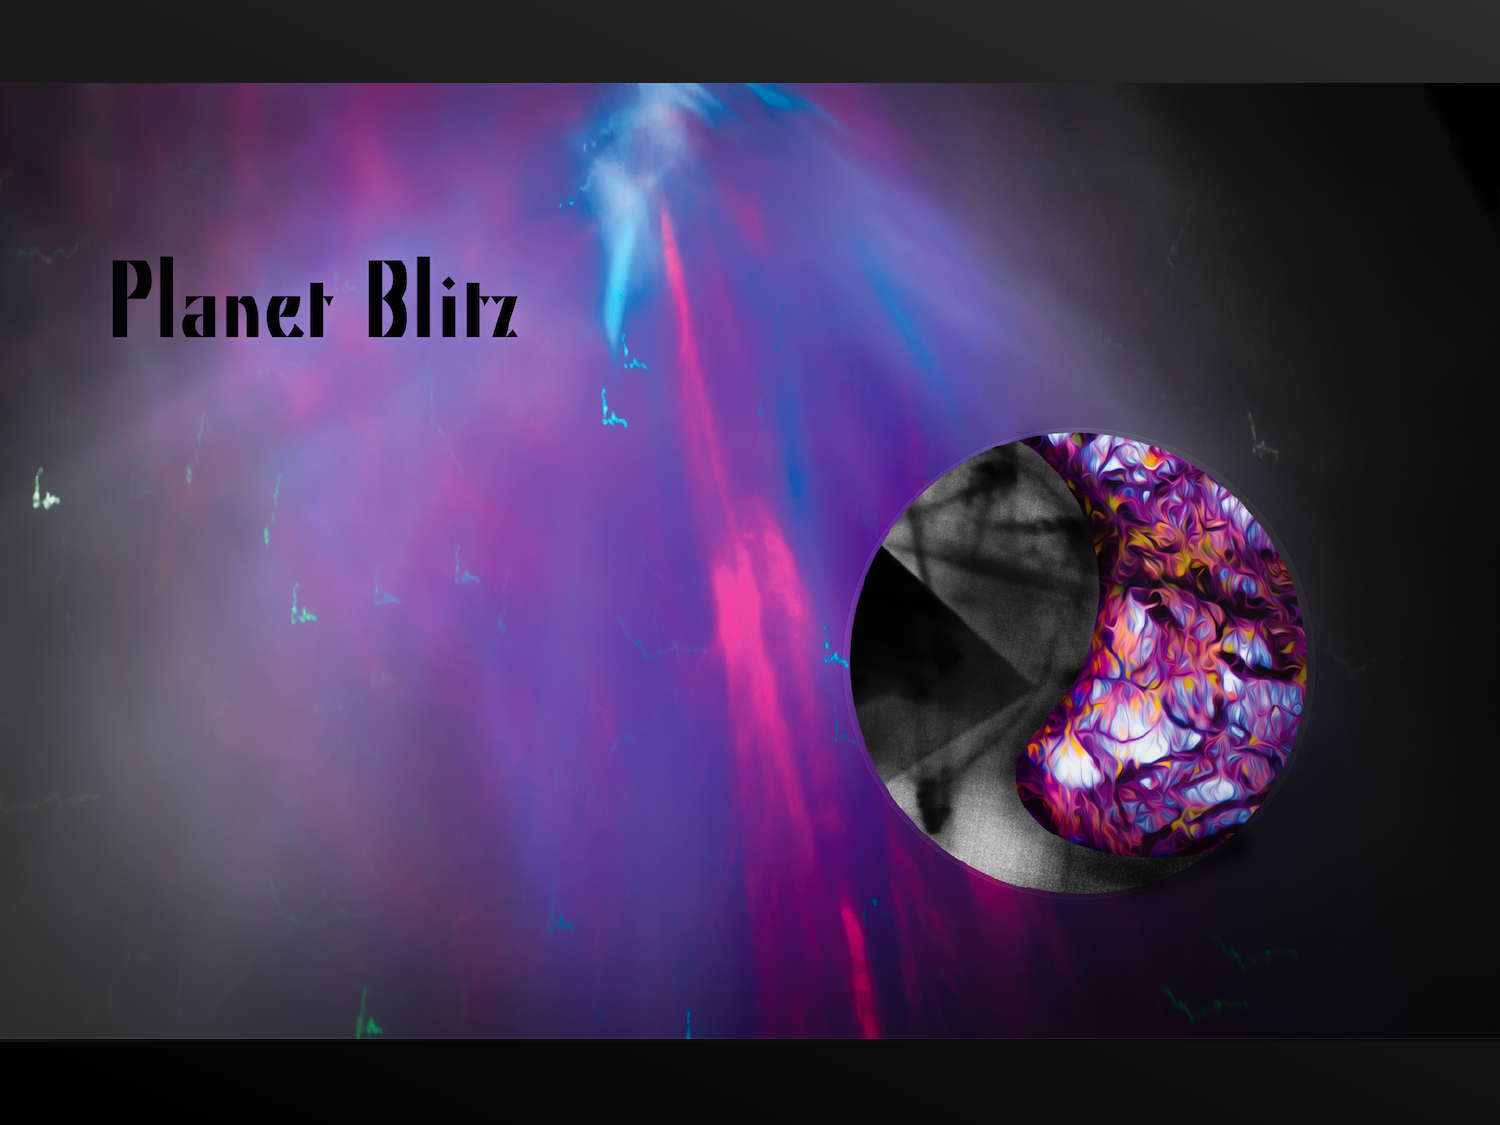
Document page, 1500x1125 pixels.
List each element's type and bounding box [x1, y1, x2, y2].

picture [0, 83, 1500, 1042]
